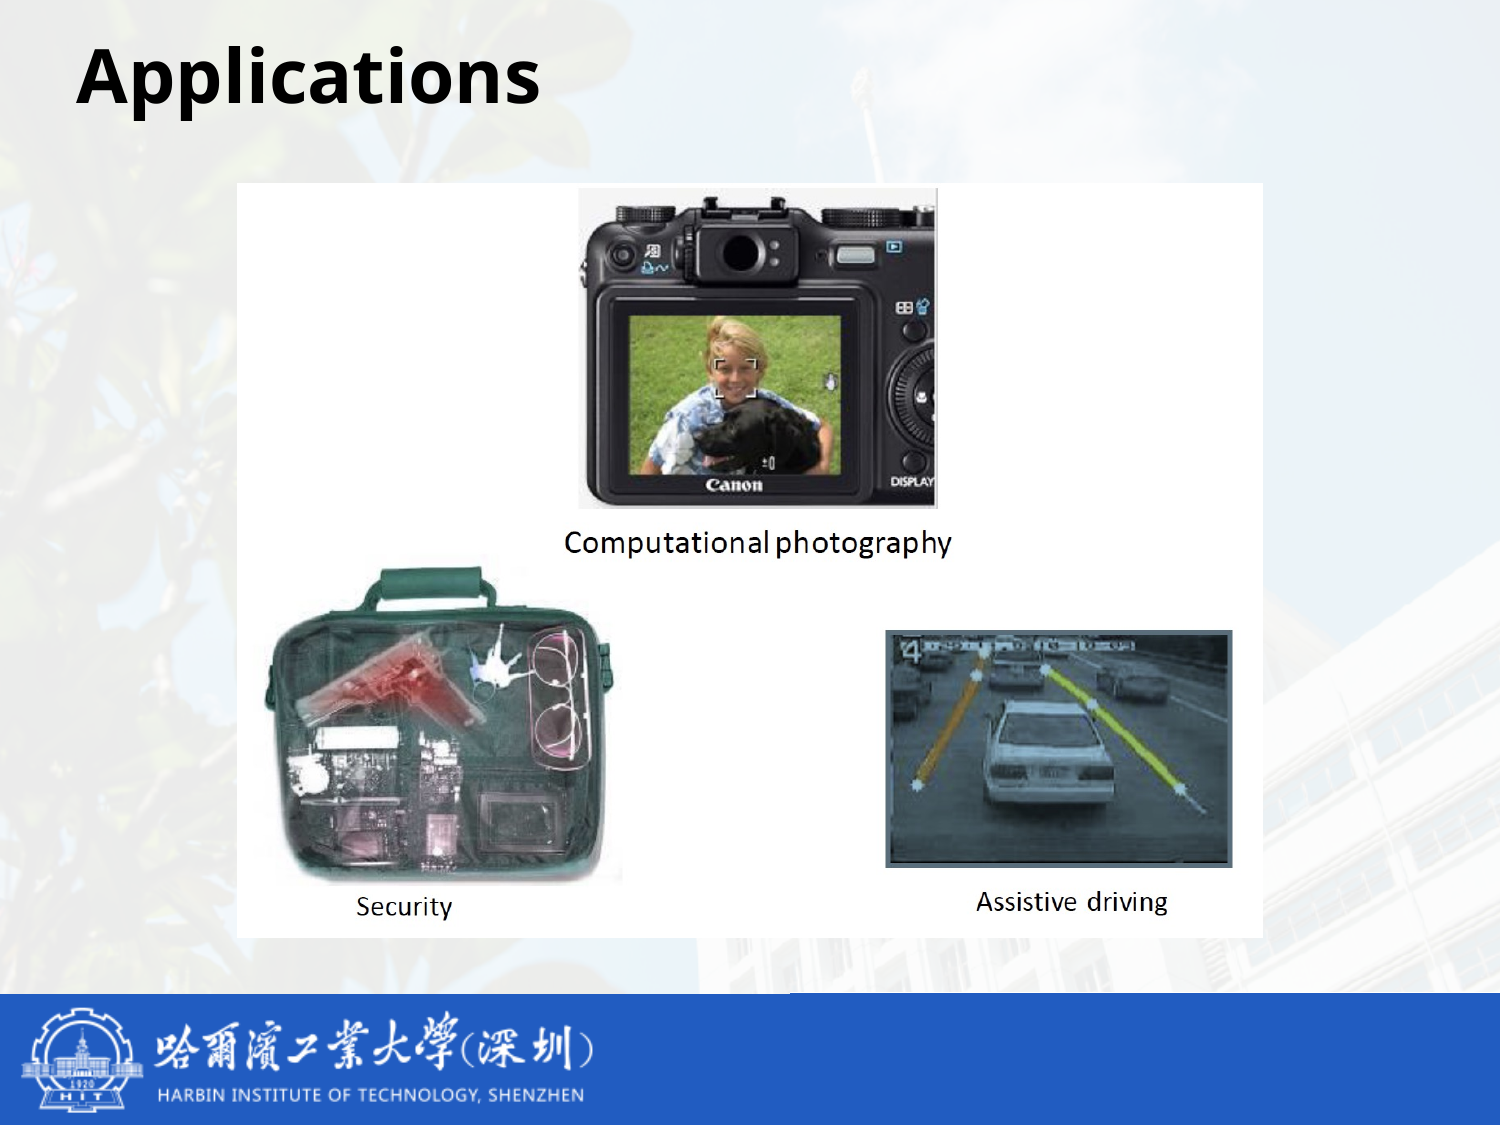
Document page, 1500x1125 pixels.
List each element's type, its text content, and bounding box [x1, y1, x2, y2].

picture [236, 183, 1263, 938]
picture [0, 992, 1500, 1125]
text_box Applications [61, 21, 1500, 126]
